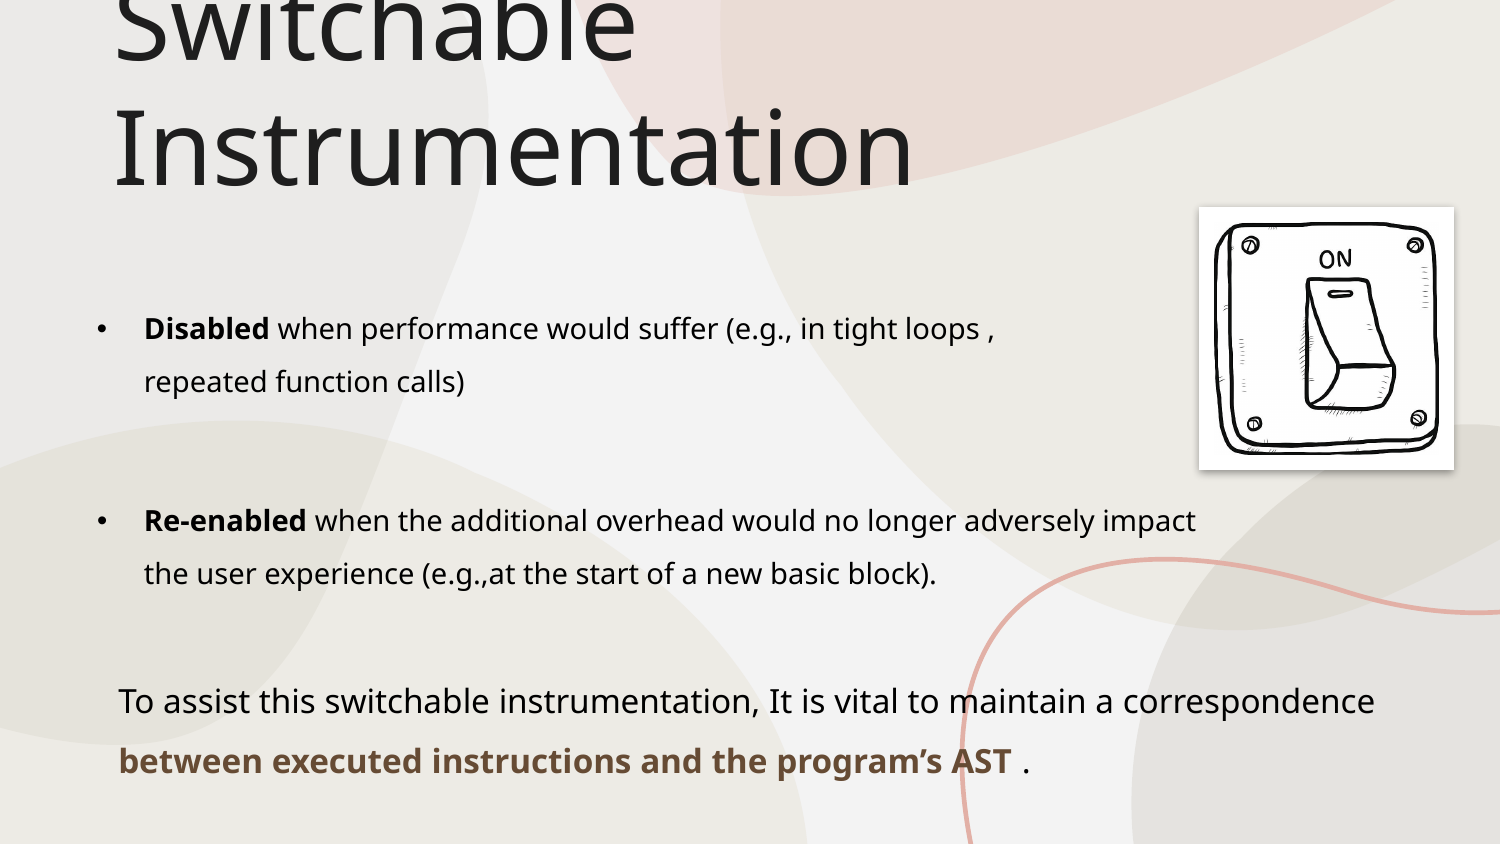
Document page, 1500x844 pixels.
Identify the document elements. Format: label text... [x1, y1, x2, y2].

text_box To assist this switchable instrumentation, It is vital to maintain a correspondence between executed instructions and the program’s AST . [103, 652, 1439, 788]
title Switchable Instrumentation [98, 38, 1445, 222]
text_box Re-enabled when the additional overhead would no longer adversely impact the user experience (e.g.,at the start of a new basic block). [82, 477, 1214, 598]
picture [1213, 221, 1440, 456]
text_box Disabled when performance would suffer (e.g., in tight loops , repeated function calls) [82, 285, 1092, 441]
